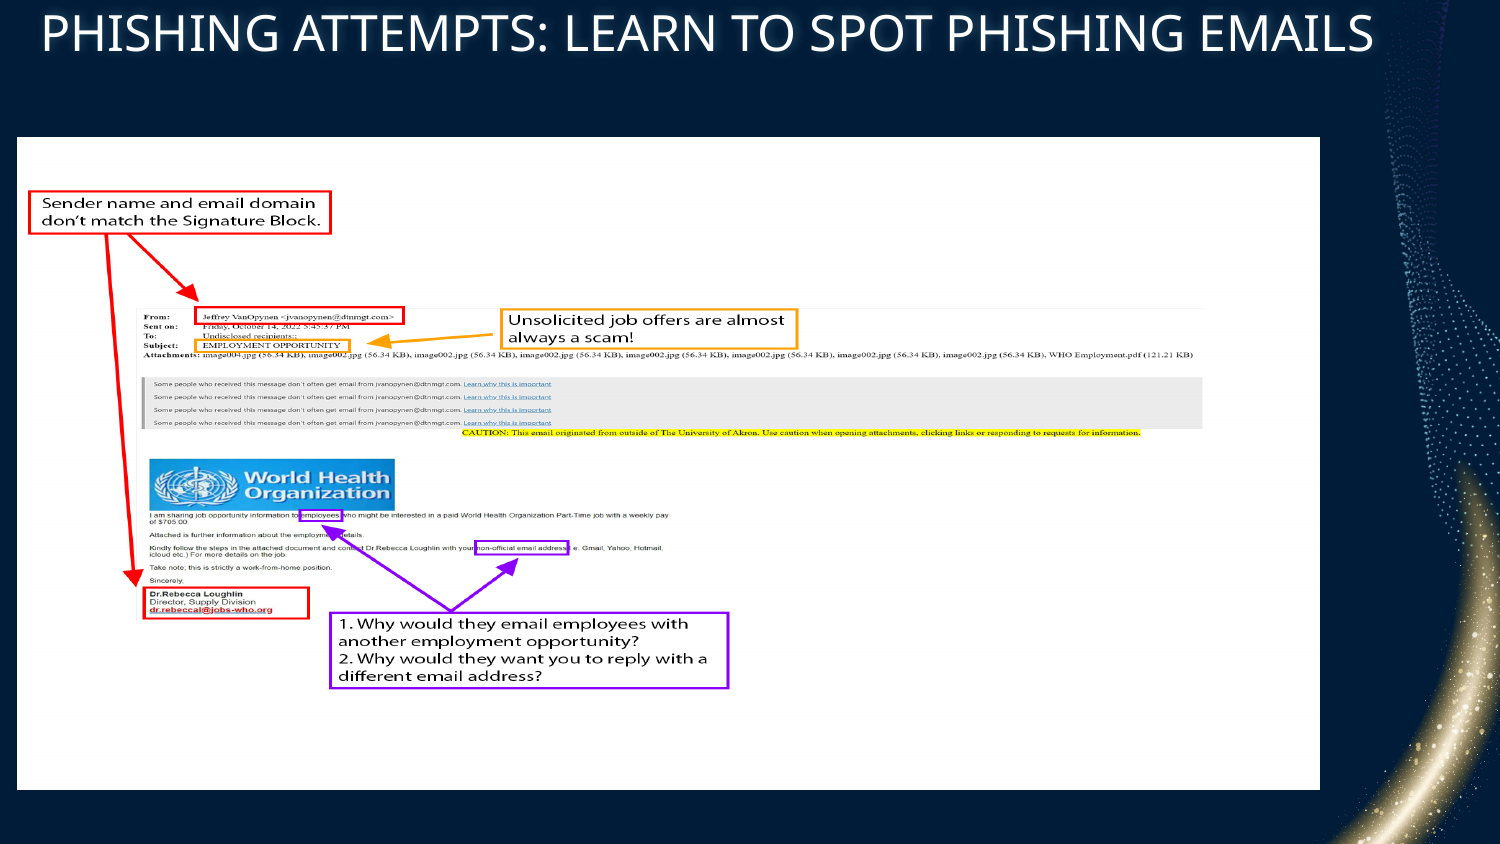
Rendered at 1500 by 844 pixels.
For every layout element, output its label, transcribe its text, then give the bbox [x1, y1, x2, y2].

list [17, 137, 1320, 790]
title PHISHING ATTEMPTS: LEARN TO SPOT PHISHING EMAILS [25, 0, 1481, 187]
picture [1157, 0, 1500, 844]
